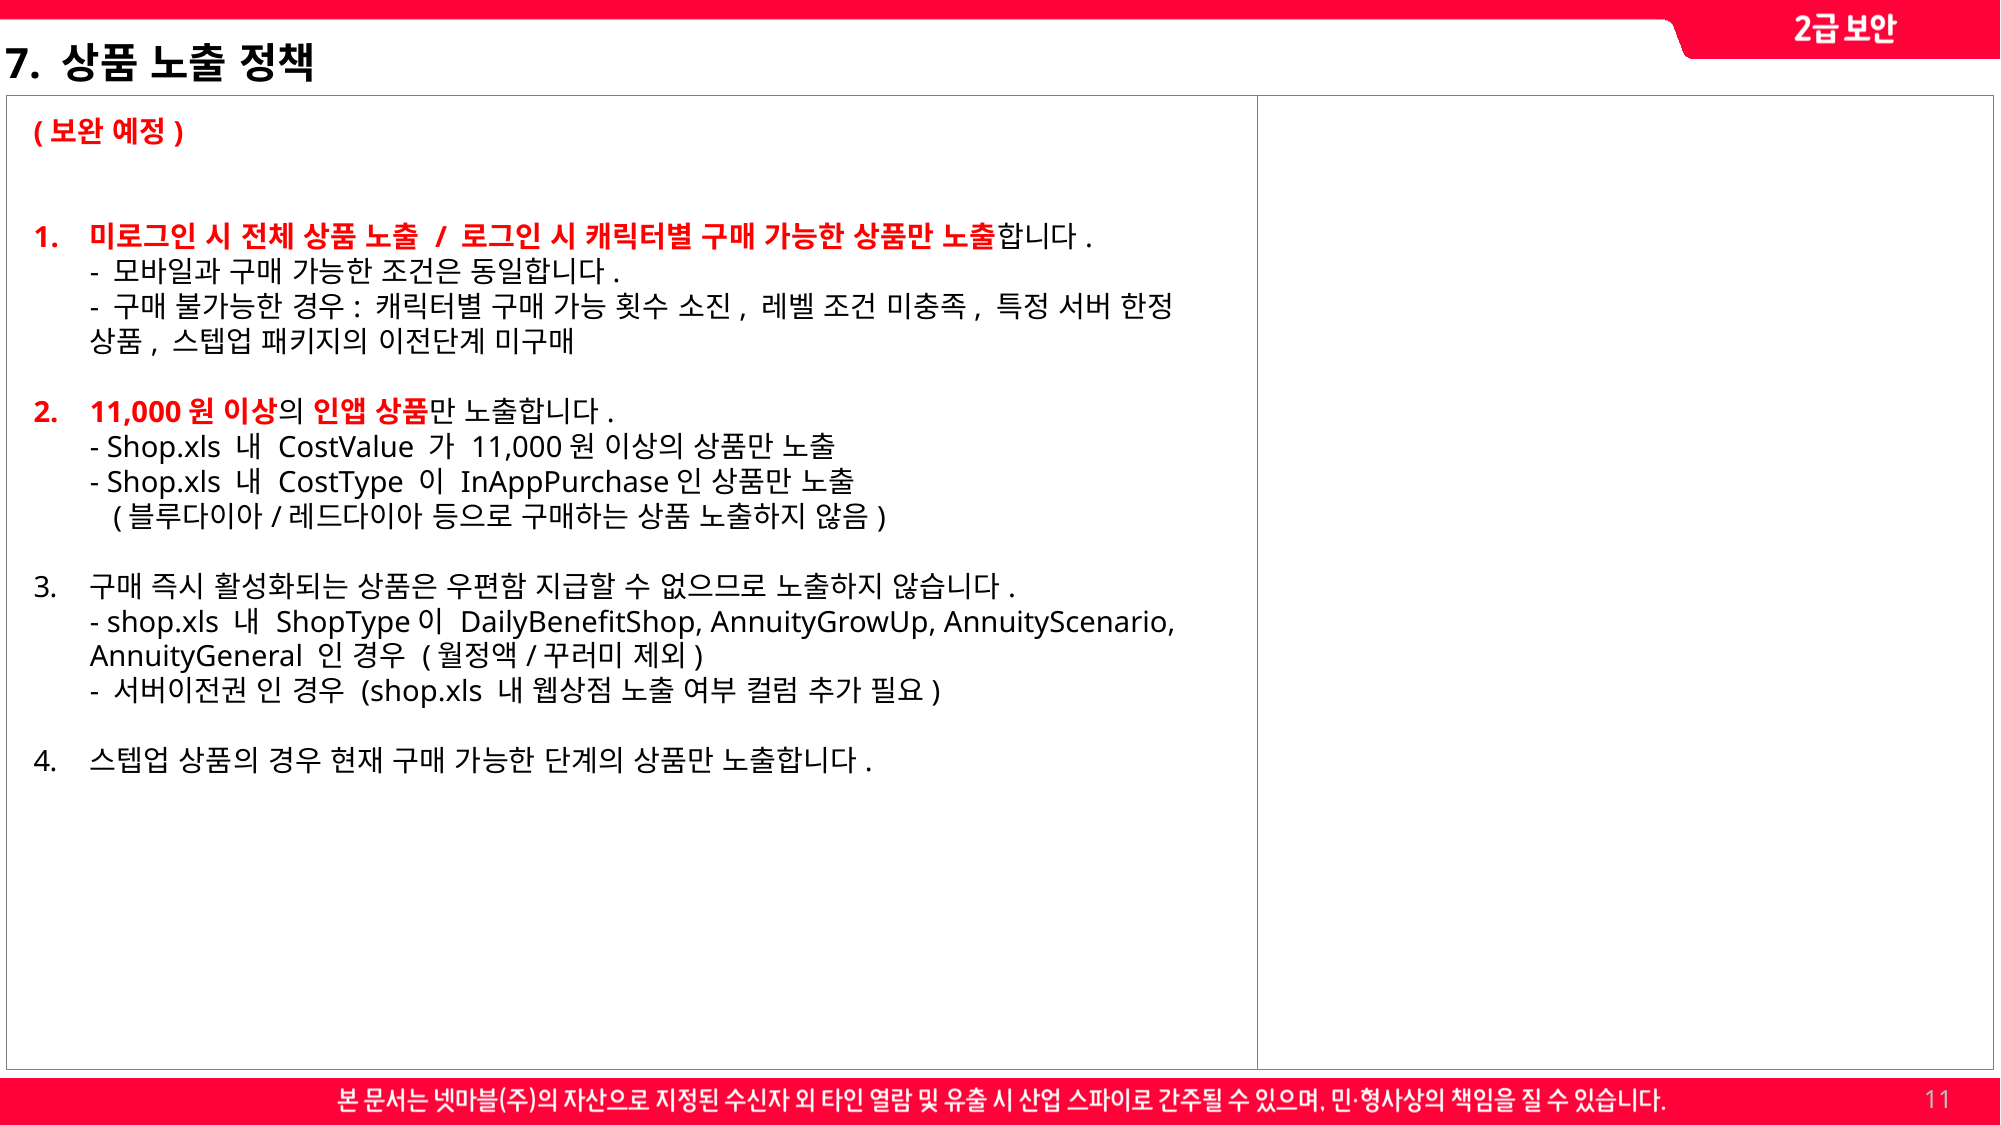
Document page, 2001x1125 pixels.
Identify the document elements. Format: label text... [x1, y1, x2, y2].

picture [0, 1078, 2000, 1125]
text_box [6, 95, 1994, 1069]
text_box 7. 상품 노출 정책 [0, 29, 343, 95]
slide_number 11 [1821, 1084, 1968, 1117]
picture [0, 0, 2000, 59]
